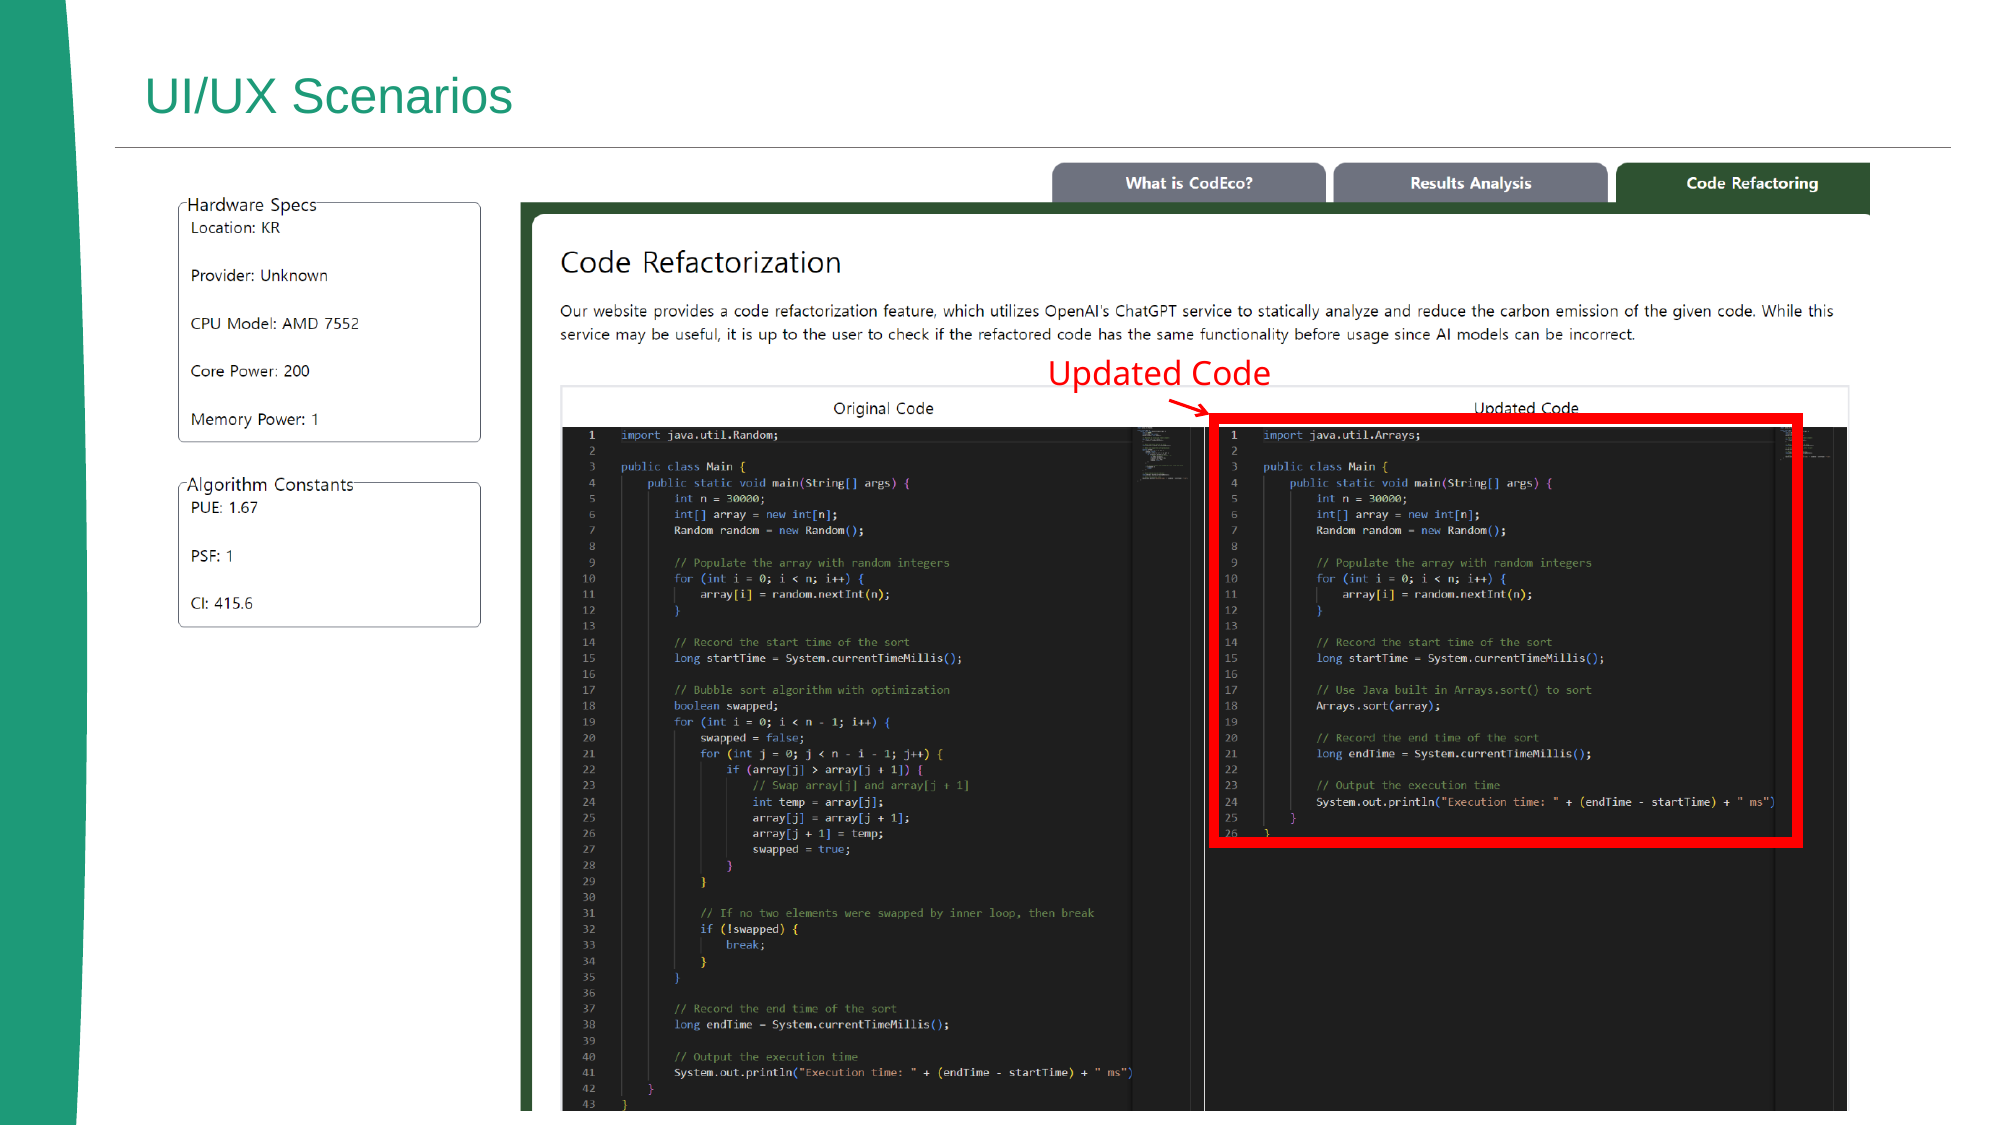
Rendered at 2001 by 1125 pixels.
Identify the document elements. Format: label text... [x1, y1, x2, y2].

picture [160, 150, 1870, 1111]
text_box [1169, 400, 1210, 415]
text_box [0, 0, 88, 1125]
text_box UI/UX Scenarios [129, 62, 980, 137]
